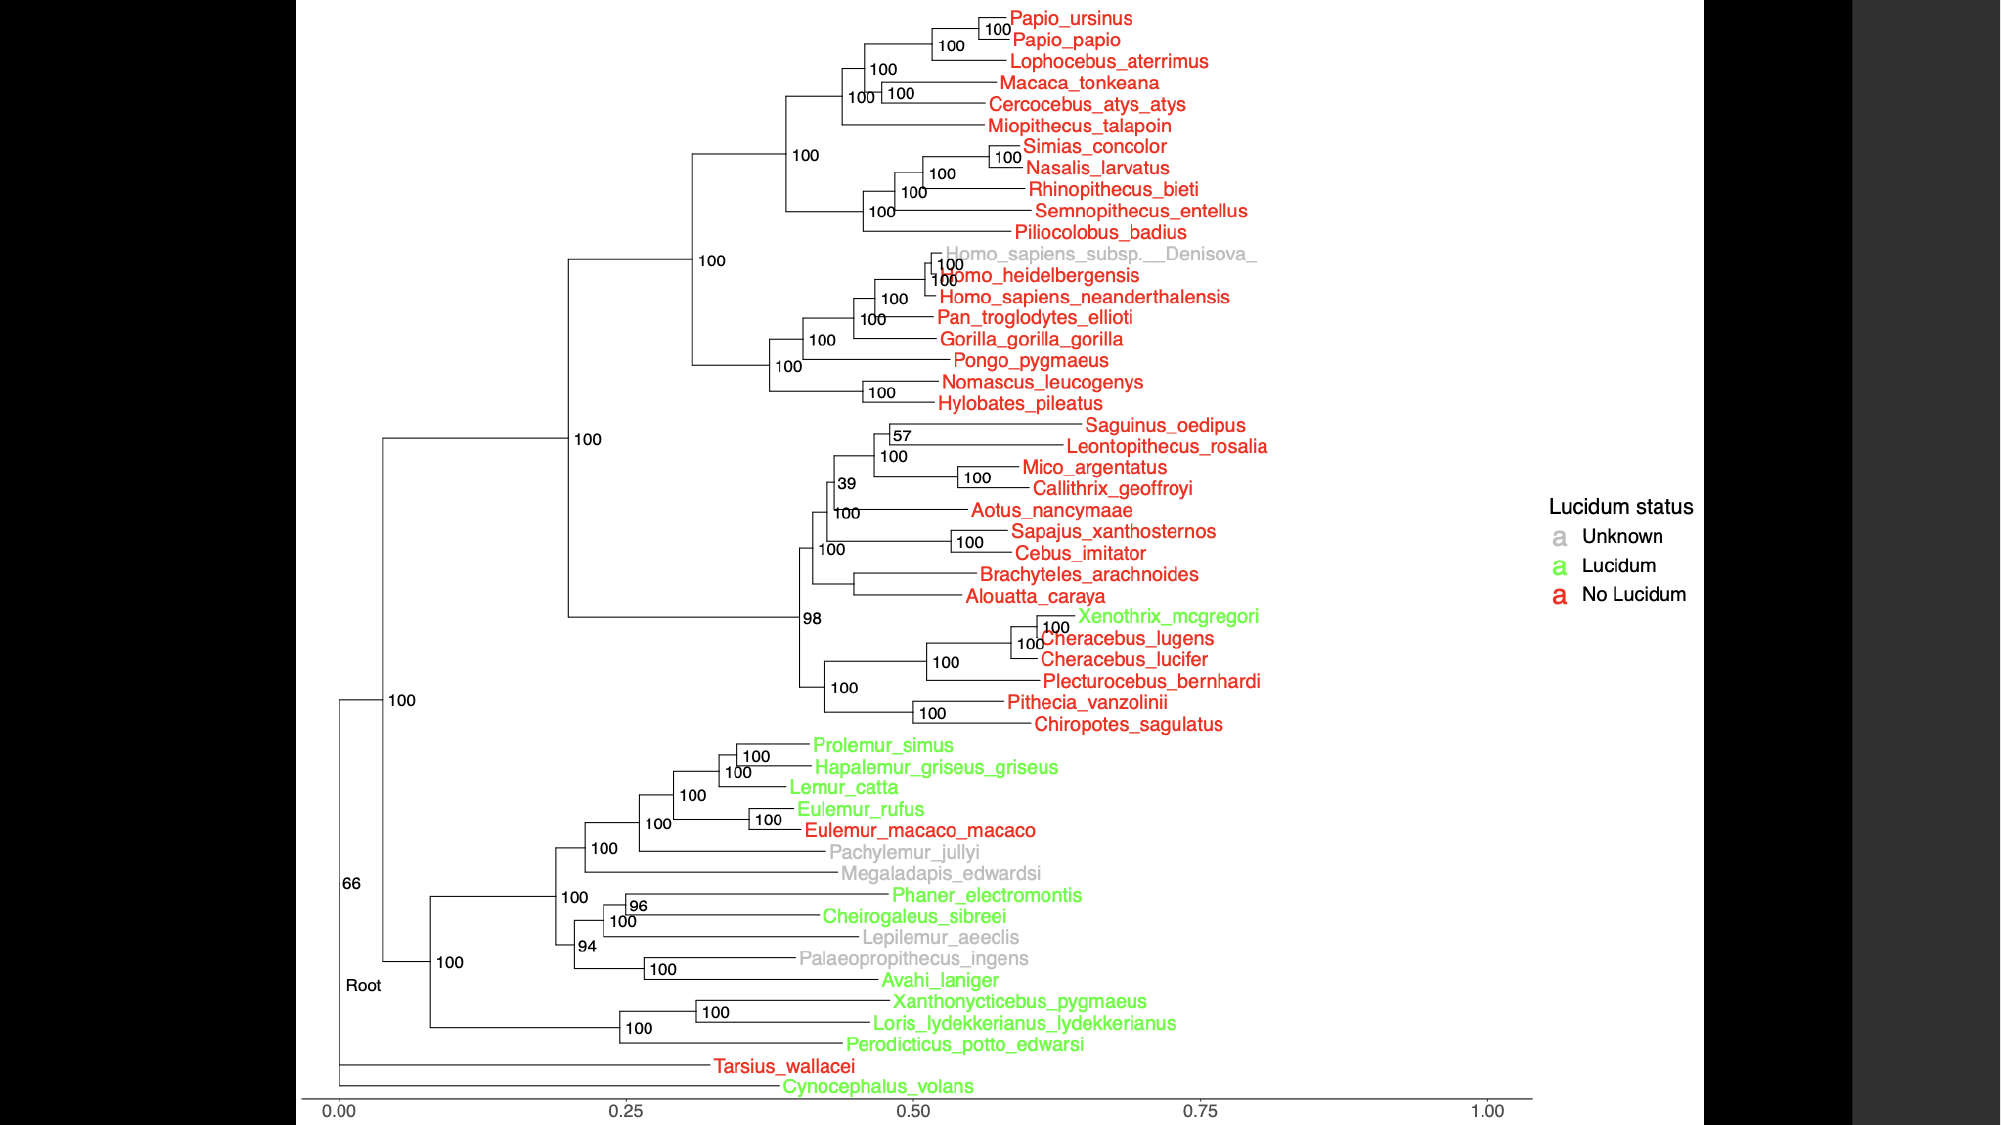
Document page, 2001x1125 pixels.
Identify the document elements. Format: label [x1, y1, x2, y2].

picture [296, 0, 1704, 1125]
